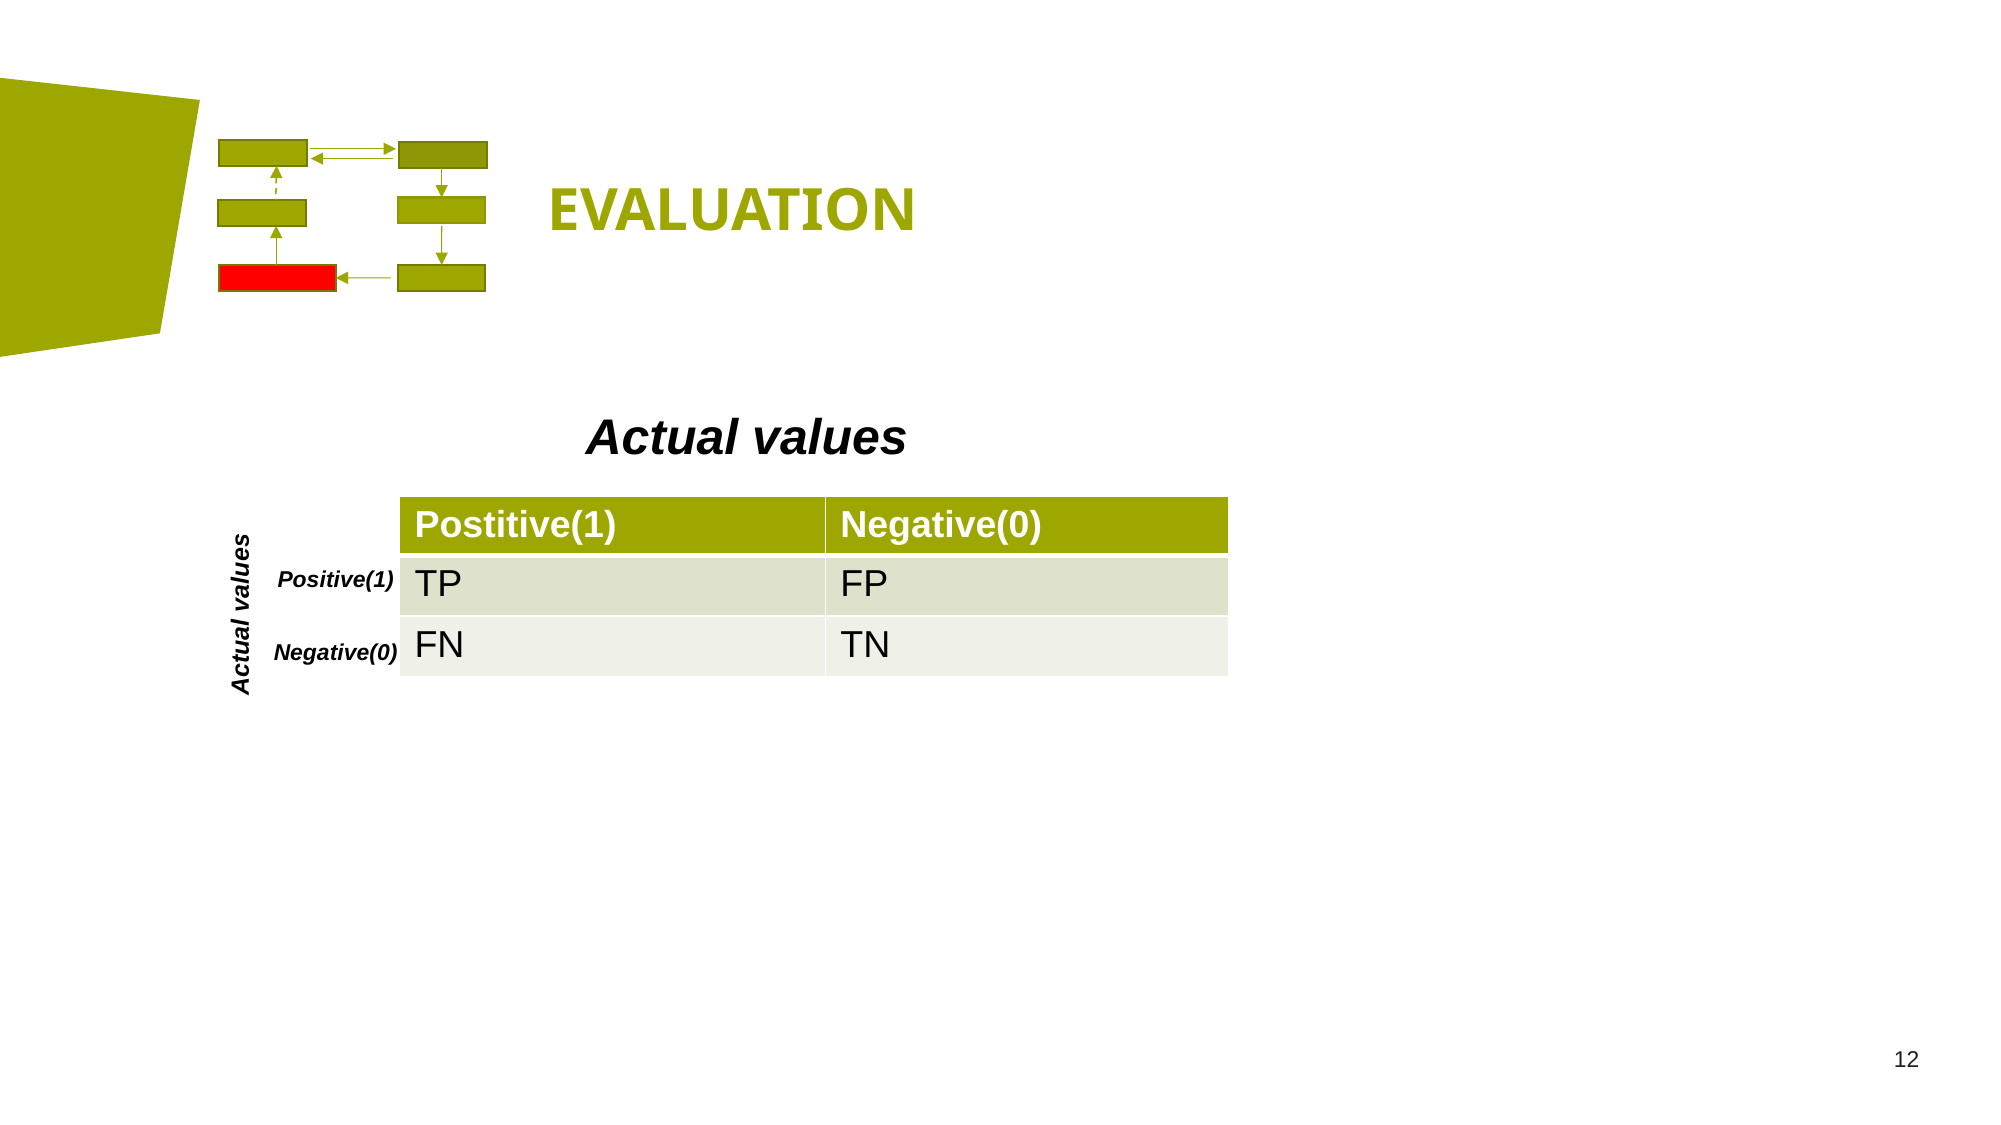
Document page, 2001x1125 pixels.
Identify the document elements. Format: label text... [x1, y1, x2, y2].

table_header Postitive(1) [400, 497, 825, 553]
title EVALUATION [547, 172, 988, 243]
table_header Negative(0) [826, 497, 1228, 553]
text_box Negative(0) [262, 630, 435, 673]
text_box Positive(1) [262, 557, 435, 600]
text_box Actual values [471, 397, 1022, 472]
slide_number 12 [1825, 1042, 1920, 1070]
table_cell FP [826, 558, 1228, 615]
table_cell TP [400, 558, 825, 615]
table_cell TN [826, 617, 1228, 676]
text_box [218, 139, 487, 291]
table_cell FN [400, 617, 825, 676]
text_box Actual values [216, 517, 262, 713]
